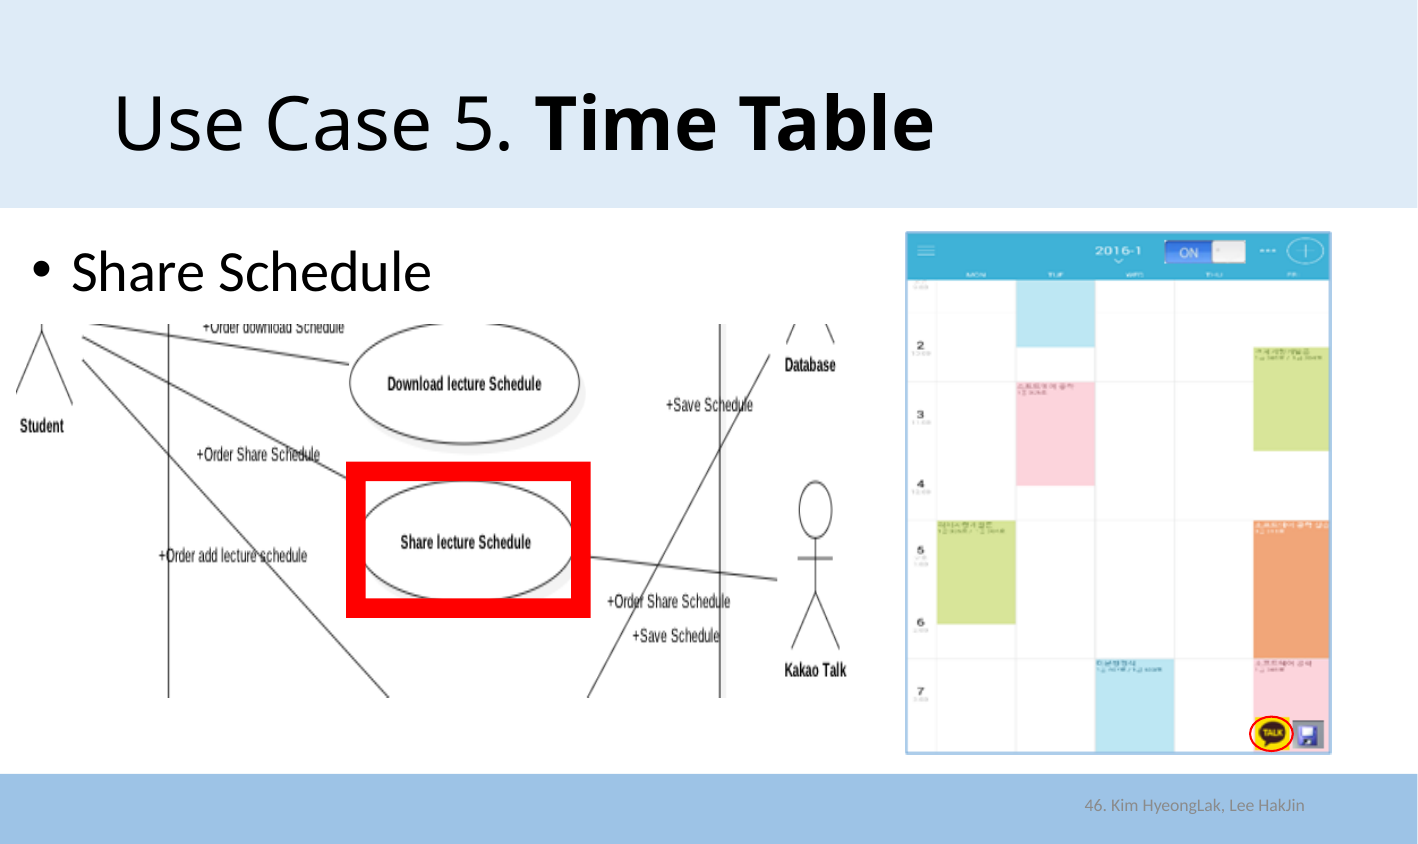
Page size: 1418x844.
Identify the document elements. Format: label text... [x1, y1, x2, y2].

title Use Case 5. Time Table [97, 44, 1320, 208]
list Share Schedule [16, 233, 806, 324]
slide_number 46. Kim HyeongLak, Lee HakJin [1001, 782, 1320, 827]
picture [16, 324, 860, 698]
picture [905, 231, 1332, 755]
